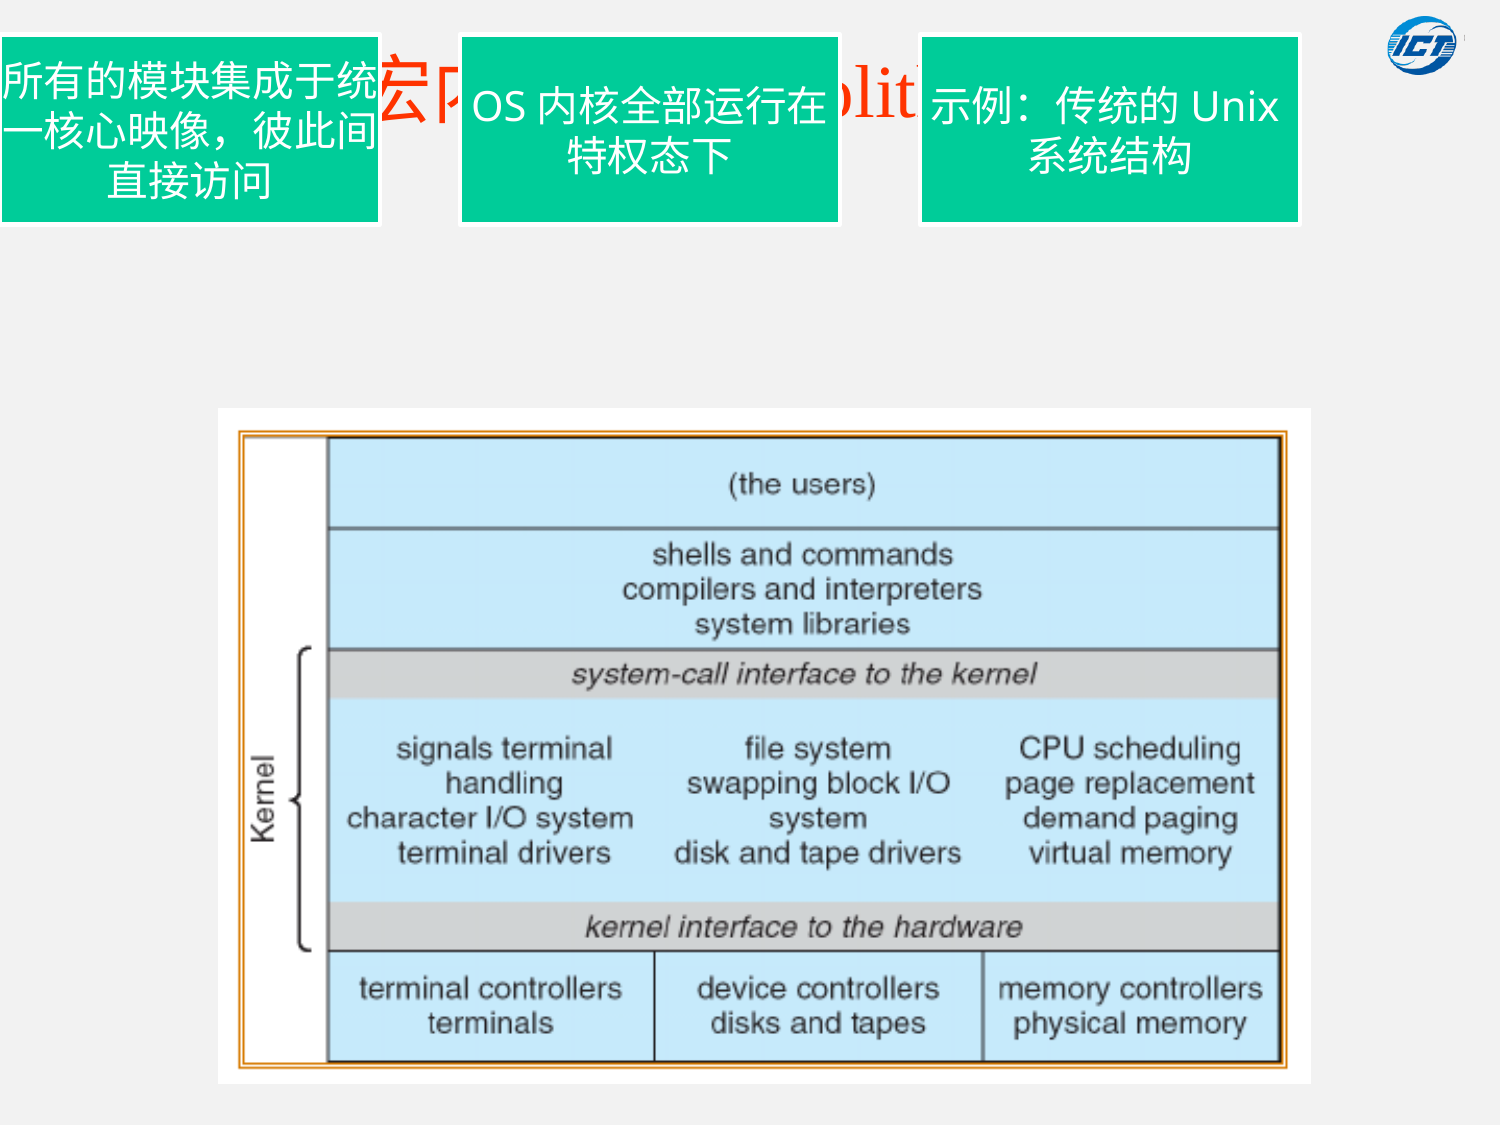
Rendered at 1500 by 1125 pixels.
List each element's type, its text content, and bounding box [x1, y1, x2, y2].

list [99, 149, 1400, 410]
title 宏内核（Monolithic ） [31, 10, 1446, 164]
picture [1446, 16, 1465, 82]
picture [218, 408, 1311, 1085]
